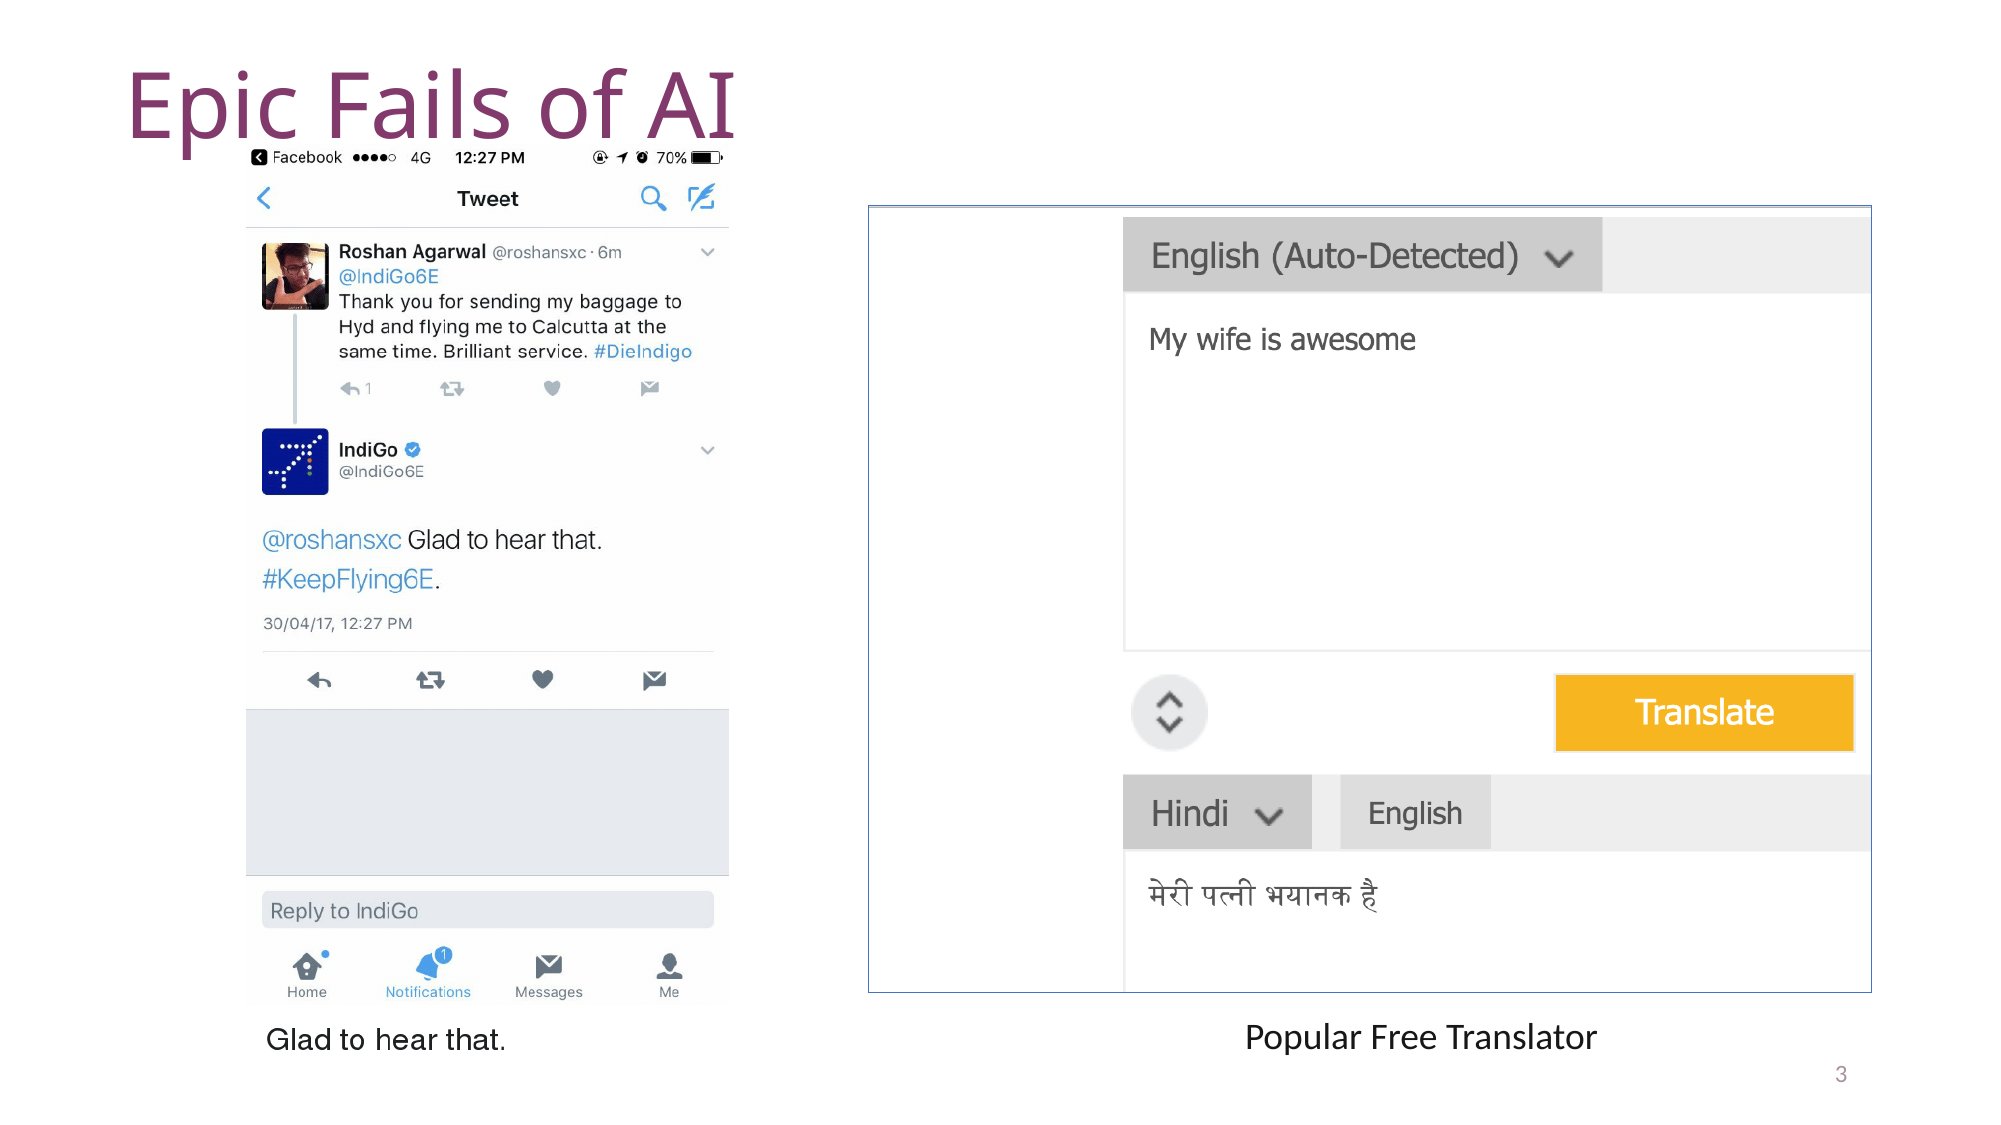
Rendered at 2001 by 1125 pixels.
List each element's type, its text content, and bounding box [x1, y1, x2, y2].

slide_number 3 [1412, 1042, 1863, 1103]
text_box Popular Free Translator [1230, 1004, 1614, 1065]
picture [245, 144, 729, 1068]
title Epic Fails of AI [109, 0, 1835, 218]
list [868, 205, 1872, 993]
